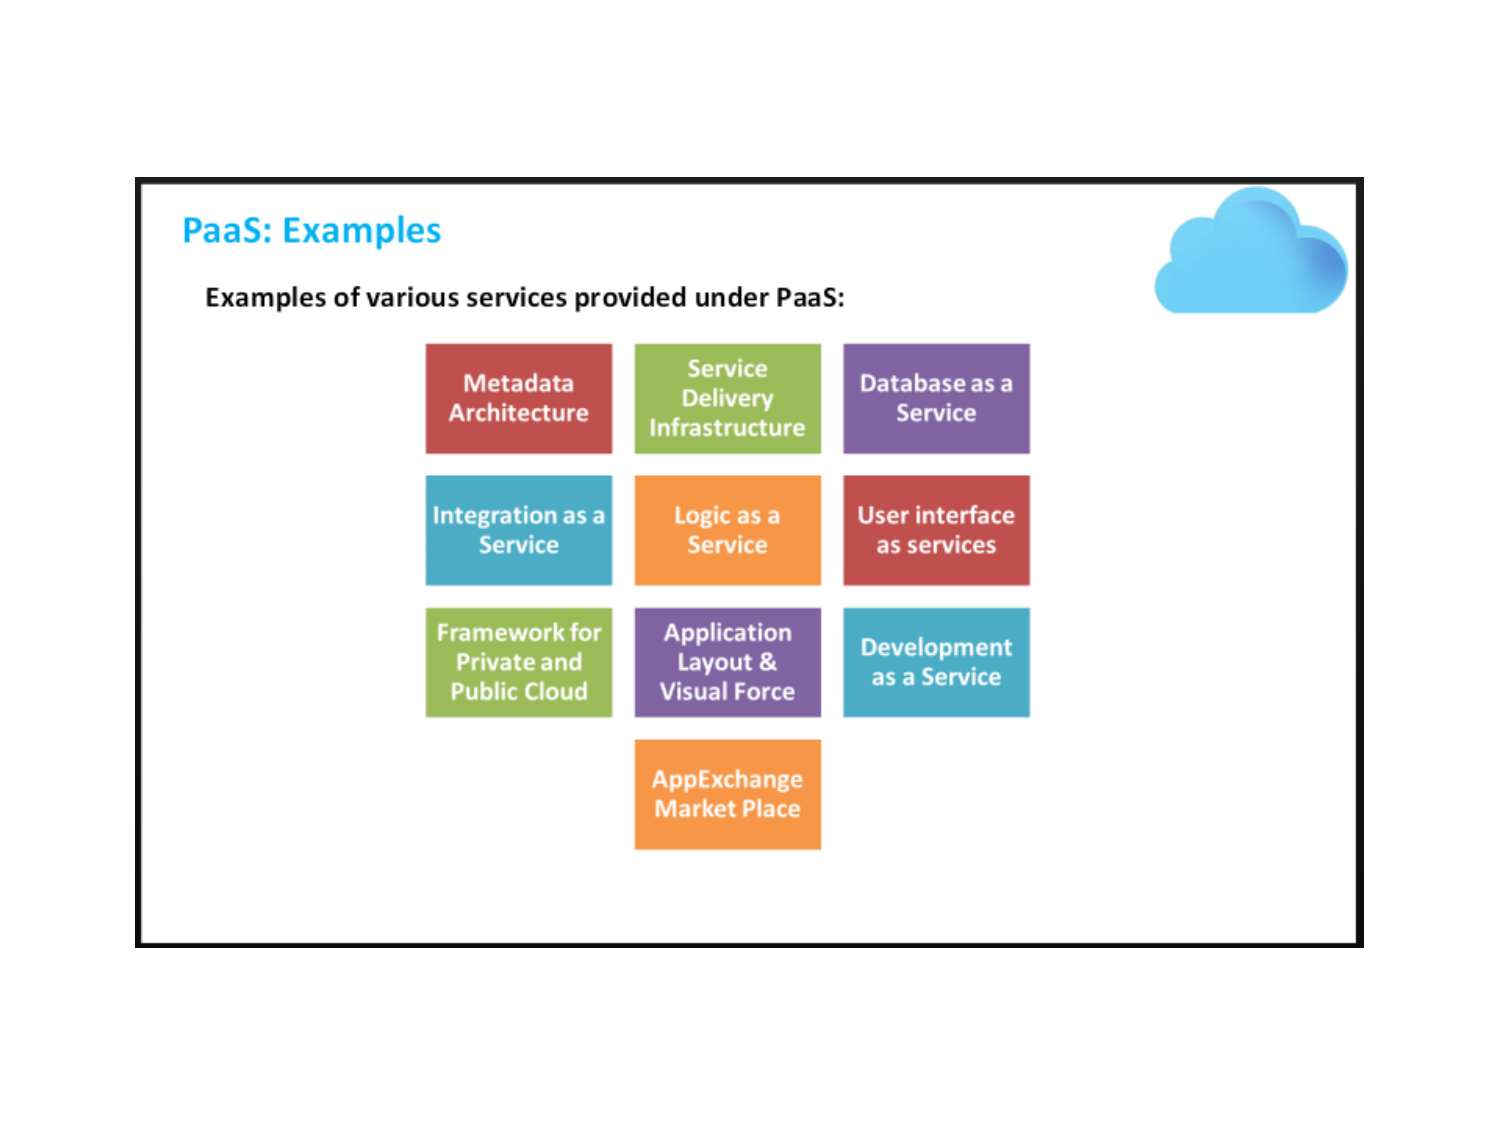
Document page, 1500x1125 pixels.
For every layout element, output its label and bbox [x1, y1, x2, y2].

picture [135, 177, 1365, 948]
